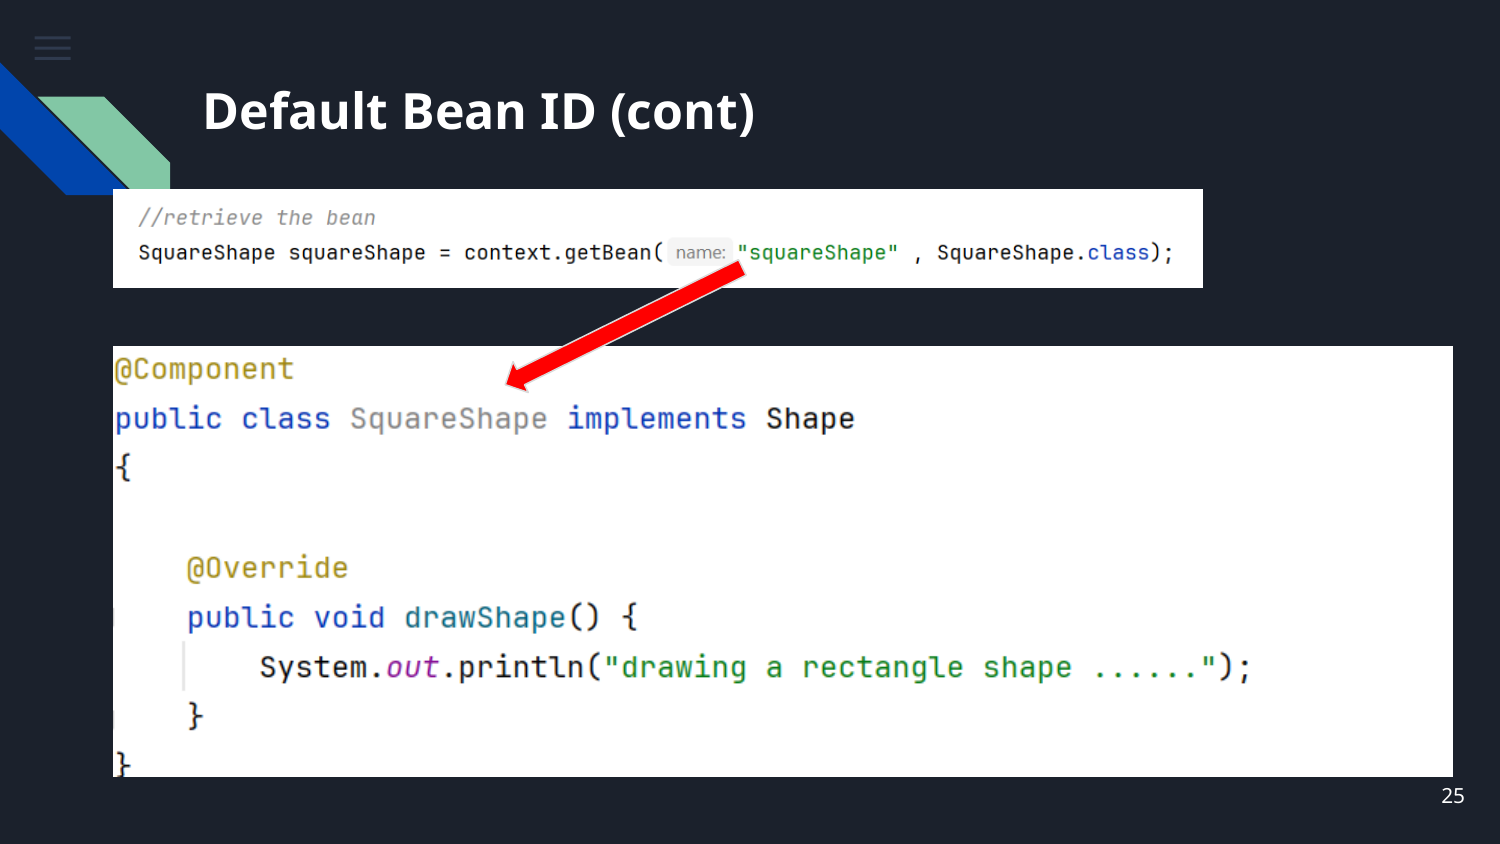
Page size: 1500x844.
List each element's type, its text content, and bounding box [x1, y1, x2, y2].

text_box [568, 296, 704, 344]
picture [112, 345, 1454, 778]
slide_number ‹#› [1389, 764, 1480, 830]
picture [112, 189, 1203, 289]
title Default Bean ID (cont) [187, 64, 1343, 215]
